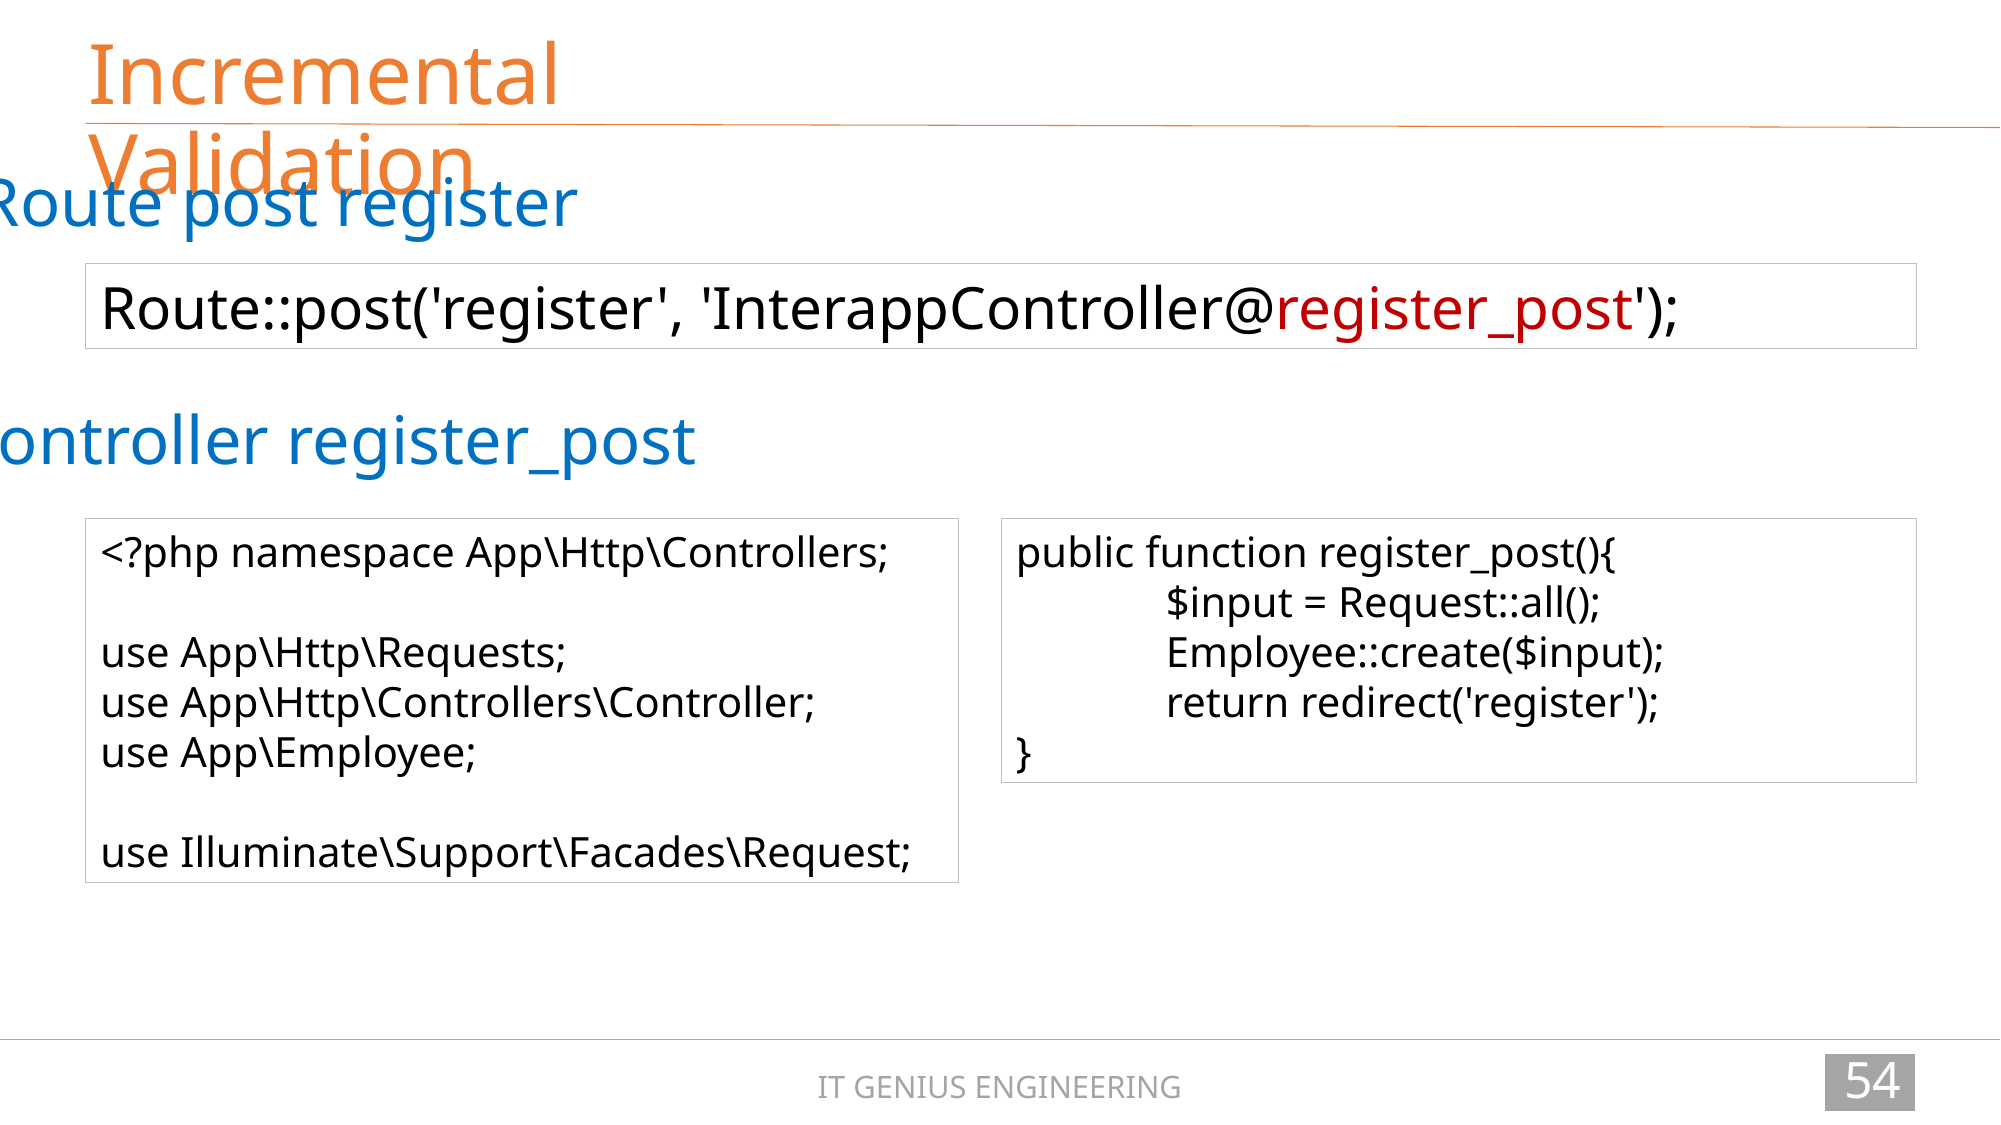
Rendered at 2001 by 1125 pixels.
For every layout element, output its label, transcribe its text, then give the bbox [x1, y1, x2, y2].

slide_number 54 [1822, 1051, 1918, 1114]
subtitle Incremental Validation [73, 25, 936, 137]
text_box Route::post('register', 'InterappController@register_post'); [85, 263, 1917, 349]
text_box IT GENIUS ENGINEERING [576, 1064, 1424, 1113]
text_box Route post register [0, 151, 595, 247]
text_box <?php namespace App\Http\Controllers; use App\Http\Requests; use App\Http\Controllers\Controller; use App\Employee; use Illuminate\Support\Facades\Request; [85, 518, 959, 883]
text_box Controller register_post [0, 390, 713, 486]
text_box public function register_post(){ $input = Request::all(); Employee::create($input); return redirect('register'); } [1001, 518, 1917, 783]
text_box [85, 123, 2000, 128]
